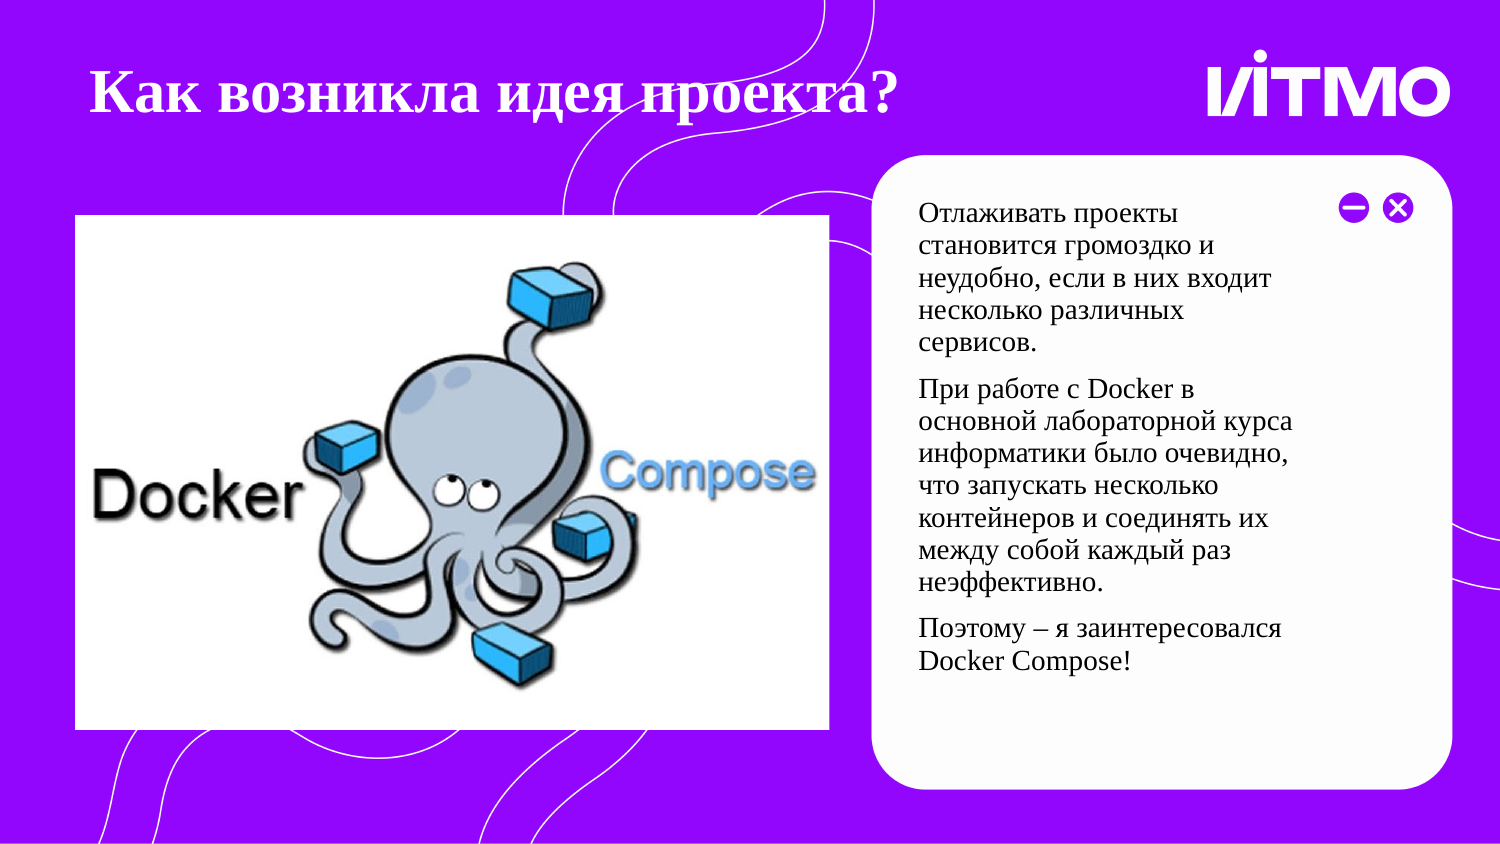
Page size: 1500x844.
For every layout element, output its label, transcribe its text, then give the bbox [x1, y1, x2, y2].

picture [0, 0, 1500, 844]
title Как возникла идея проекта? [75, 50, 1195, 137]
list Отлаживать проекты становится громоздко и неудобно, если в них входит несколько различных сервисов. При работе с Docker в основной лабораторной курса информатики было очевидно, что запускать несколько контейнеров и соединять их между собой каждый раз неэффективно. Поэтому – я заинтересовался Docker Compose! [903, 189, 1319, 752]
